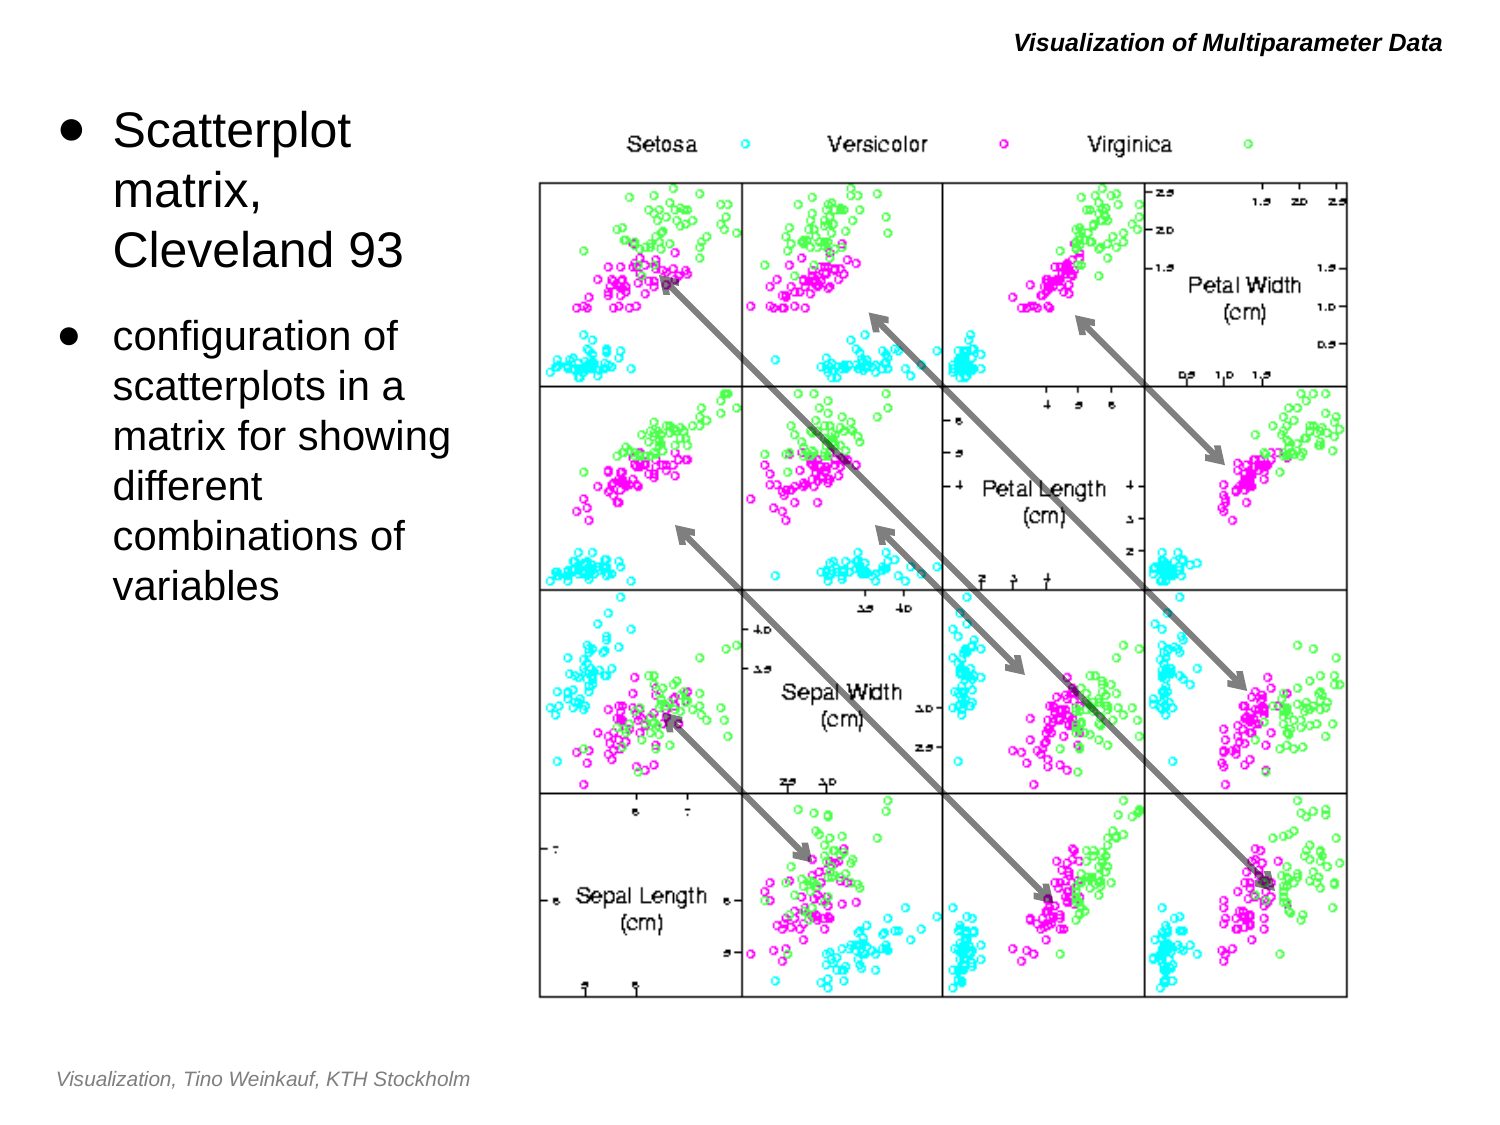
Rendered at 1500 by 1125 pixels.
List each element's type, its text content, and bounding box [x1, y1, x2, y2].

list Scatterplot matrix, Cleveland 93 configuration of scatterplots in a matrix for showing different combinations of variables [40, 89, 501, 965]
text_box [658, 274, 1276, 892]
title Visualization of Multiparameter Data [237, 18, 1460, 67]
picture [512, 112, 1372, 1026]
